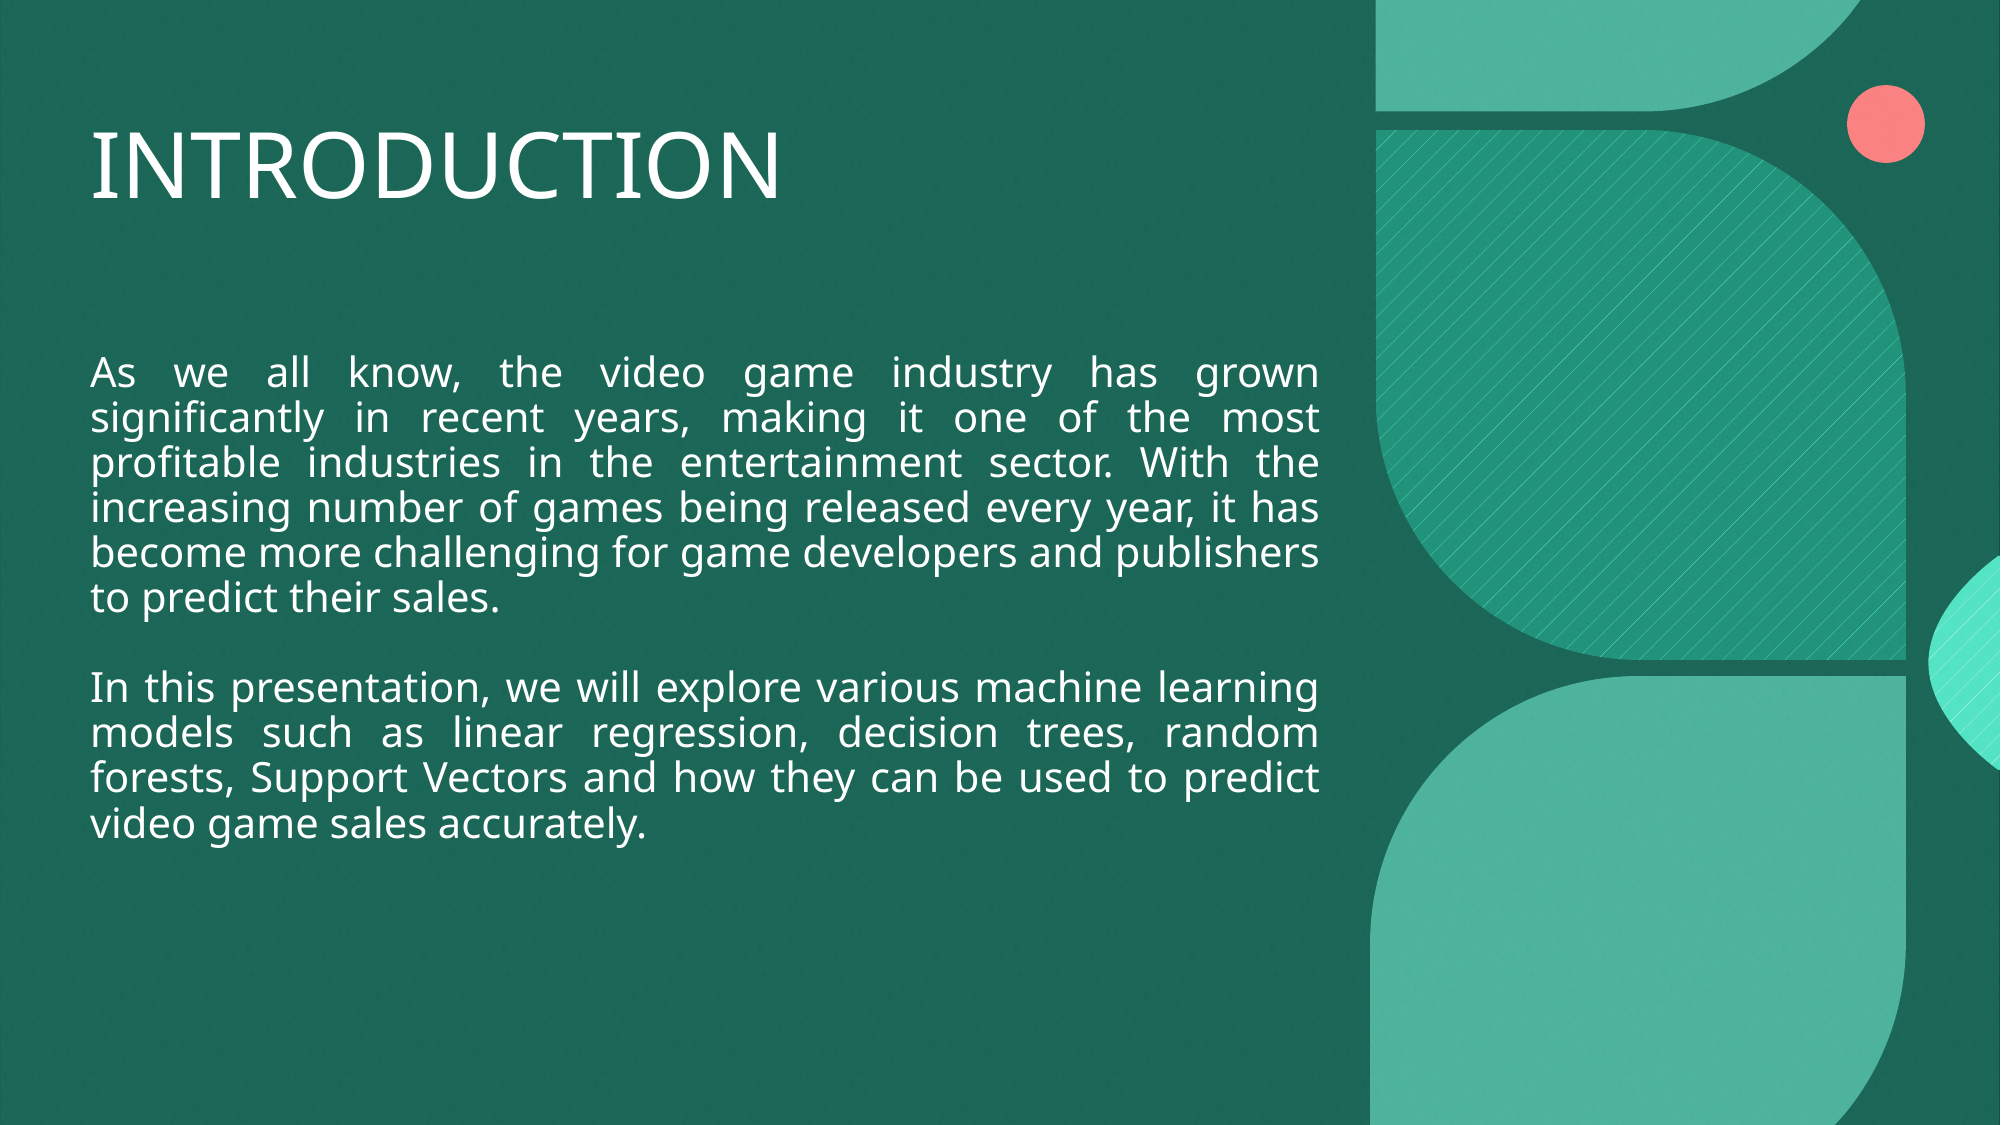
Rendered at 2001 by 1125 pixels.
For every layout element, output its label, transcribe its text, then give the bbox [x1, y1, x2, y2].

title INTRODUCTION [75, 8, 1336, 227]
list As we all know, the video game industry has grown significantly in recent years, making it one of the most profitable industries in the entertainment sector. With the increasing number of games being released every year, it has become more challenging for game developers and publishers to predict their sales. In this presentation, we will explore various machine learning models such as linear regression, decision trees, random forests, Support Vectors and how they can be used to predict video game sales accurately. [75, 343, 1336, 1014]
